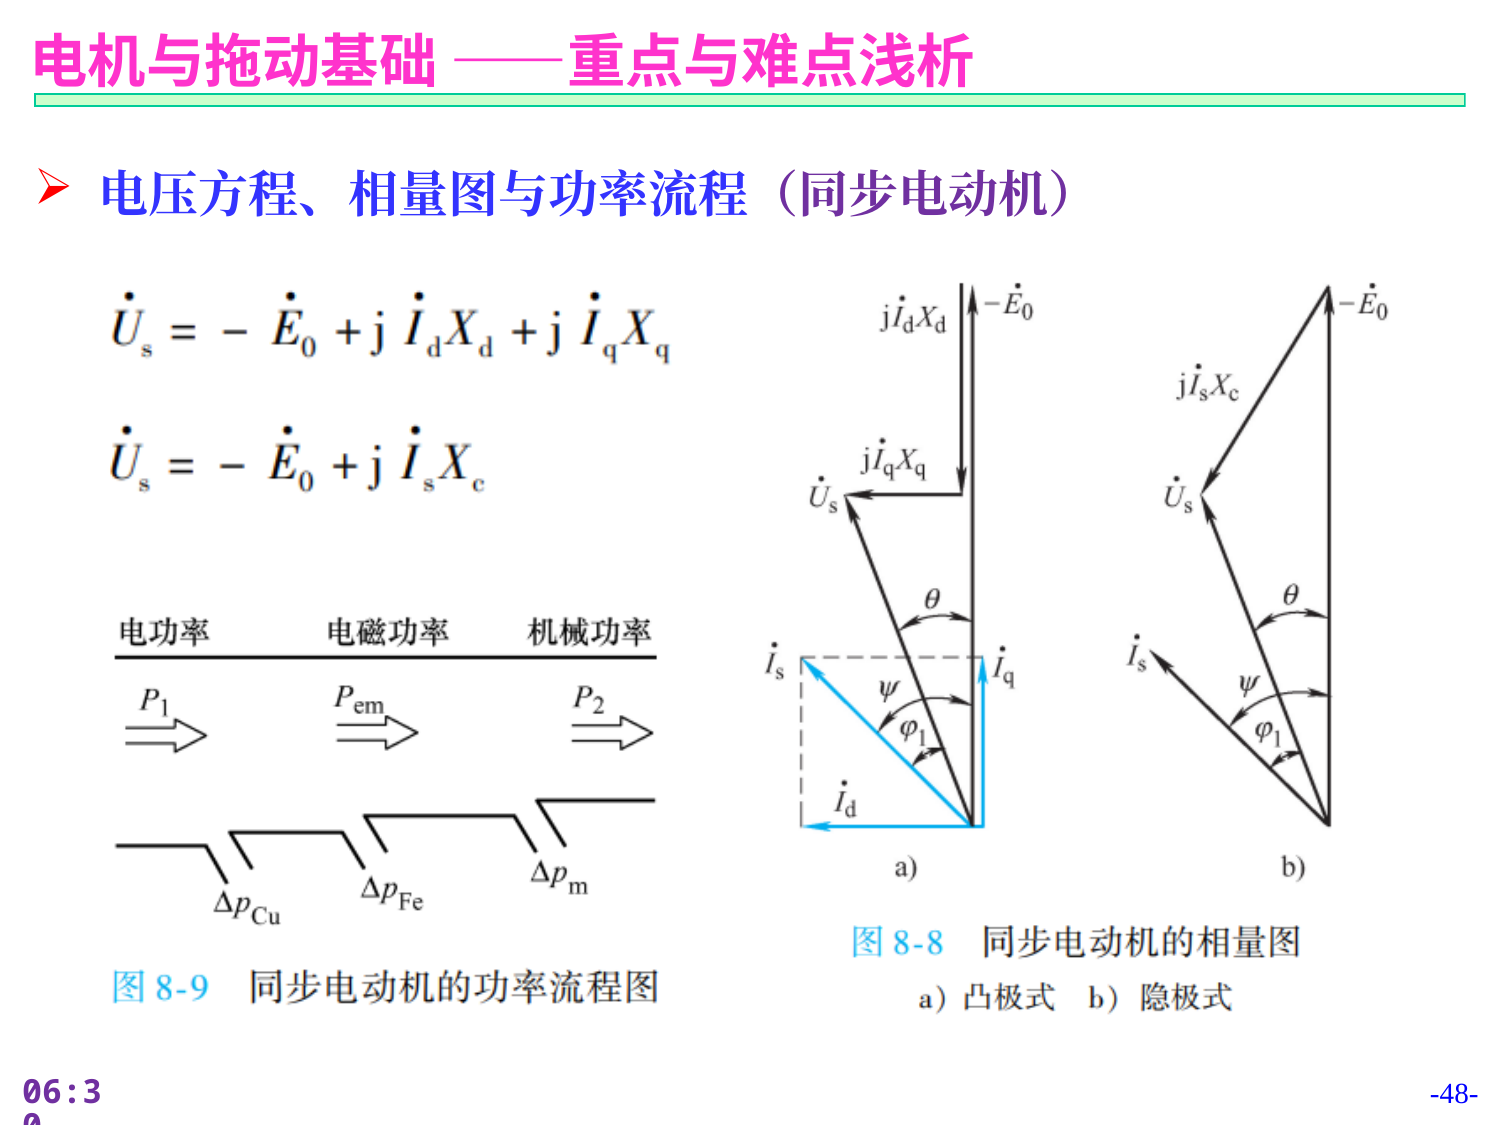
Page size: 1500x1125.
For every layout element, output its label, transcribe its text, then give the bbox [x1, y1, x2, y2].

slide_number -48- [1181, 1066, 1495, 1125]
picture [88, 262, 711, 381]
picture [754, 255, 1412, 1024]
text_box 电压方程、相量图与功率流程（同步电动机） [19, 125, 1483, 231]
picture [93, 585, 680, 1021]
picture [76, 404, 538, 523]
